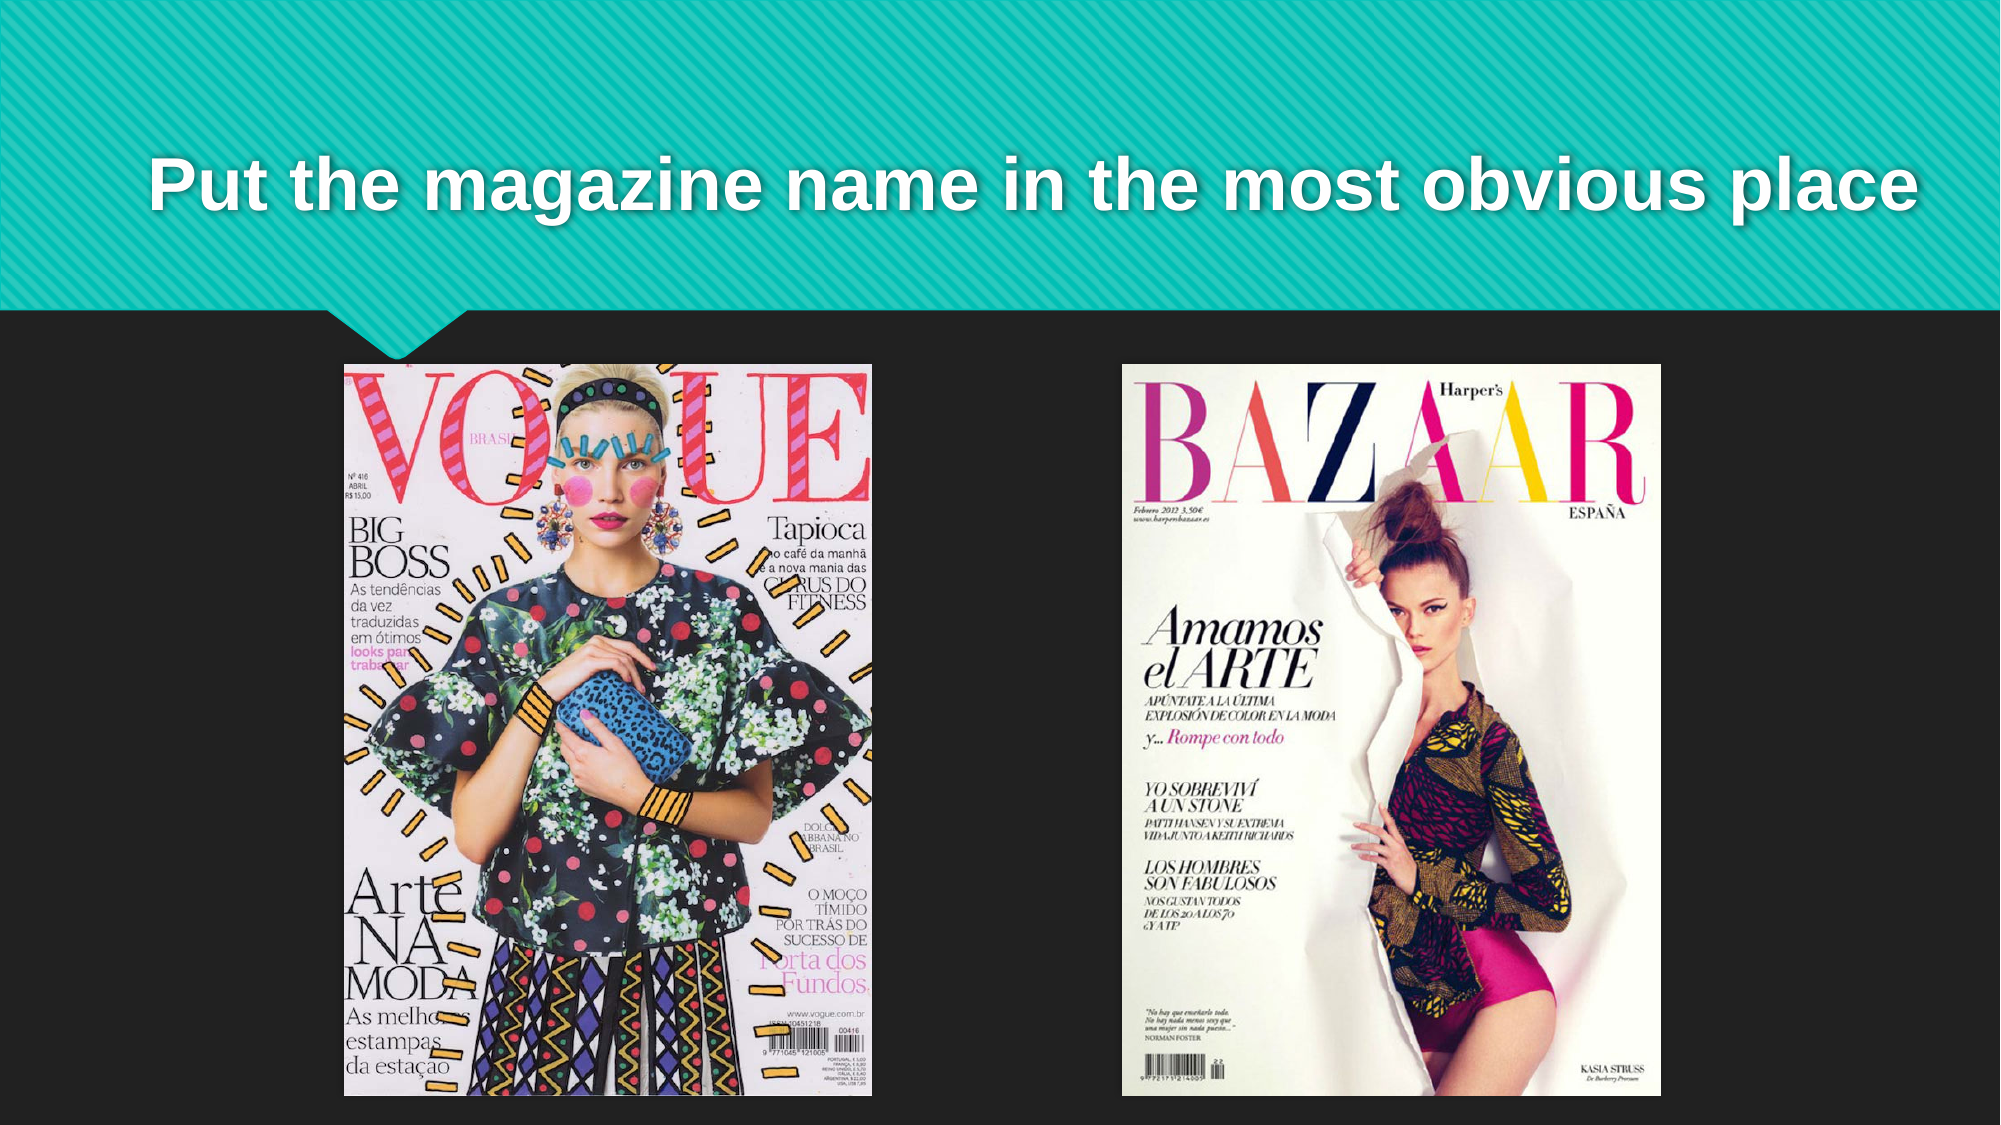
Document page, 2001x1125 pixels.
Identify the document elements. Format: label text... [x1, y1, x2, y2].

title Put the magazine name in the most obvious place [132, 73, 1940, 233]
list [344, 364, 872, 1096]
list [1122, 364, 1661, 1096]
